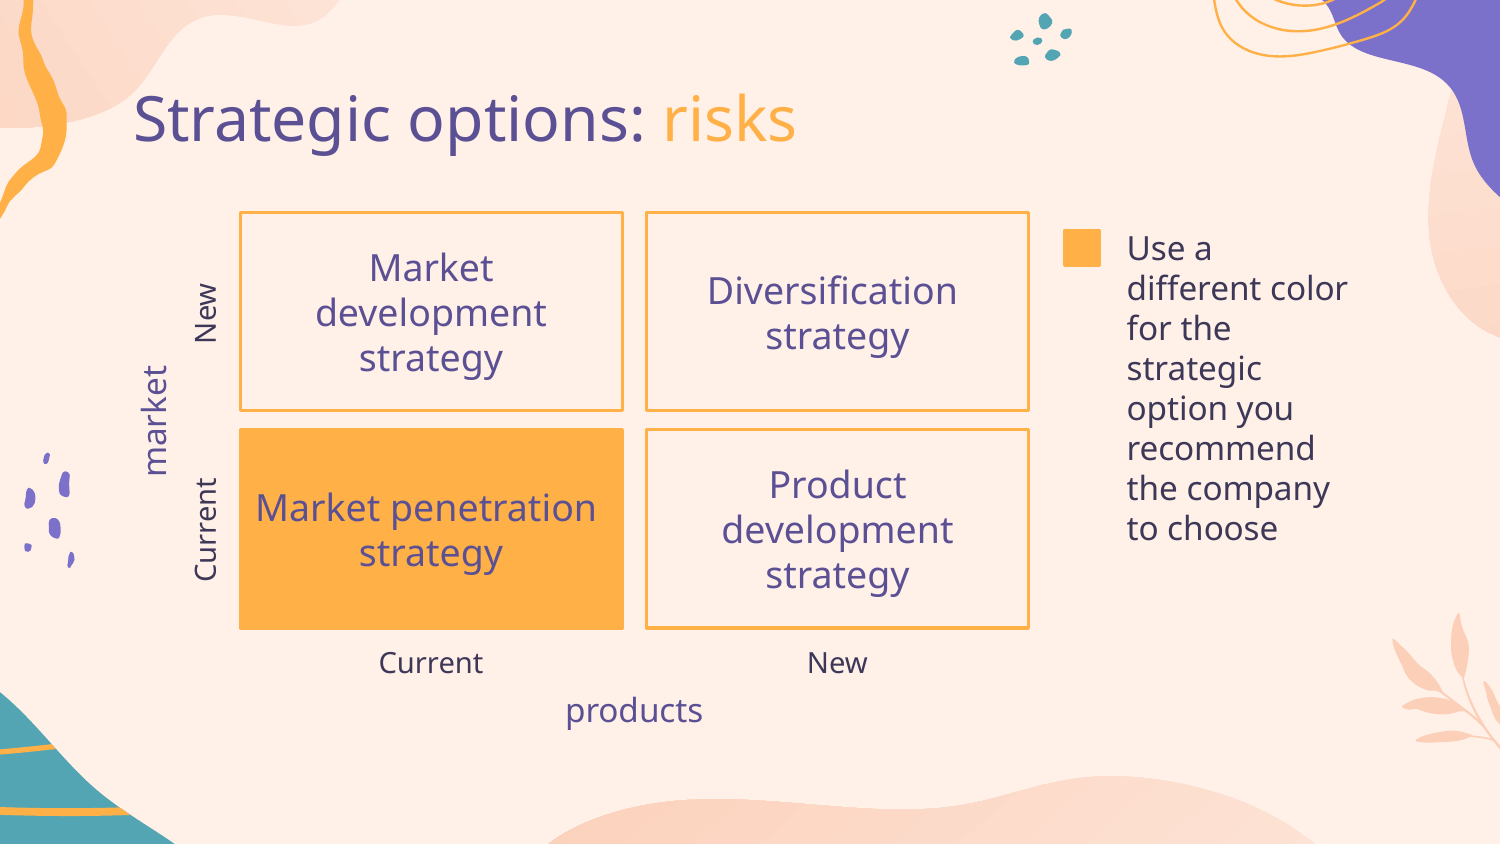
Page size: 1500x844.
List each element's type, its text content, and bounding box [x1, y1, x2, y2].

text_box Market development strategy [240, 212, 623, 411]
text_box New [180, 211, 228, 416]
text_box [1064, 231, 1100, 266]
text_box New [646, 642, 1029, 681]
text_box Current [240, 642, 623, 681]
text_box Product development strategy [646, 429, 1029, 629]
text_box Current [180, 429, 228, 632]
text_box products [240, 685, 1029, 733]
title Strategic options: risks [118, 72, 1382, 167]
text_box market [129, 211, 177, 632]
text_box Market penetration strategy [240, 429, 623, 629]
text_box Diversification strategy [646, 212, 1029, 411]
text_box Use a different color for the strategic option you recommend the company to choose [1111, 212, 1371, 514]
